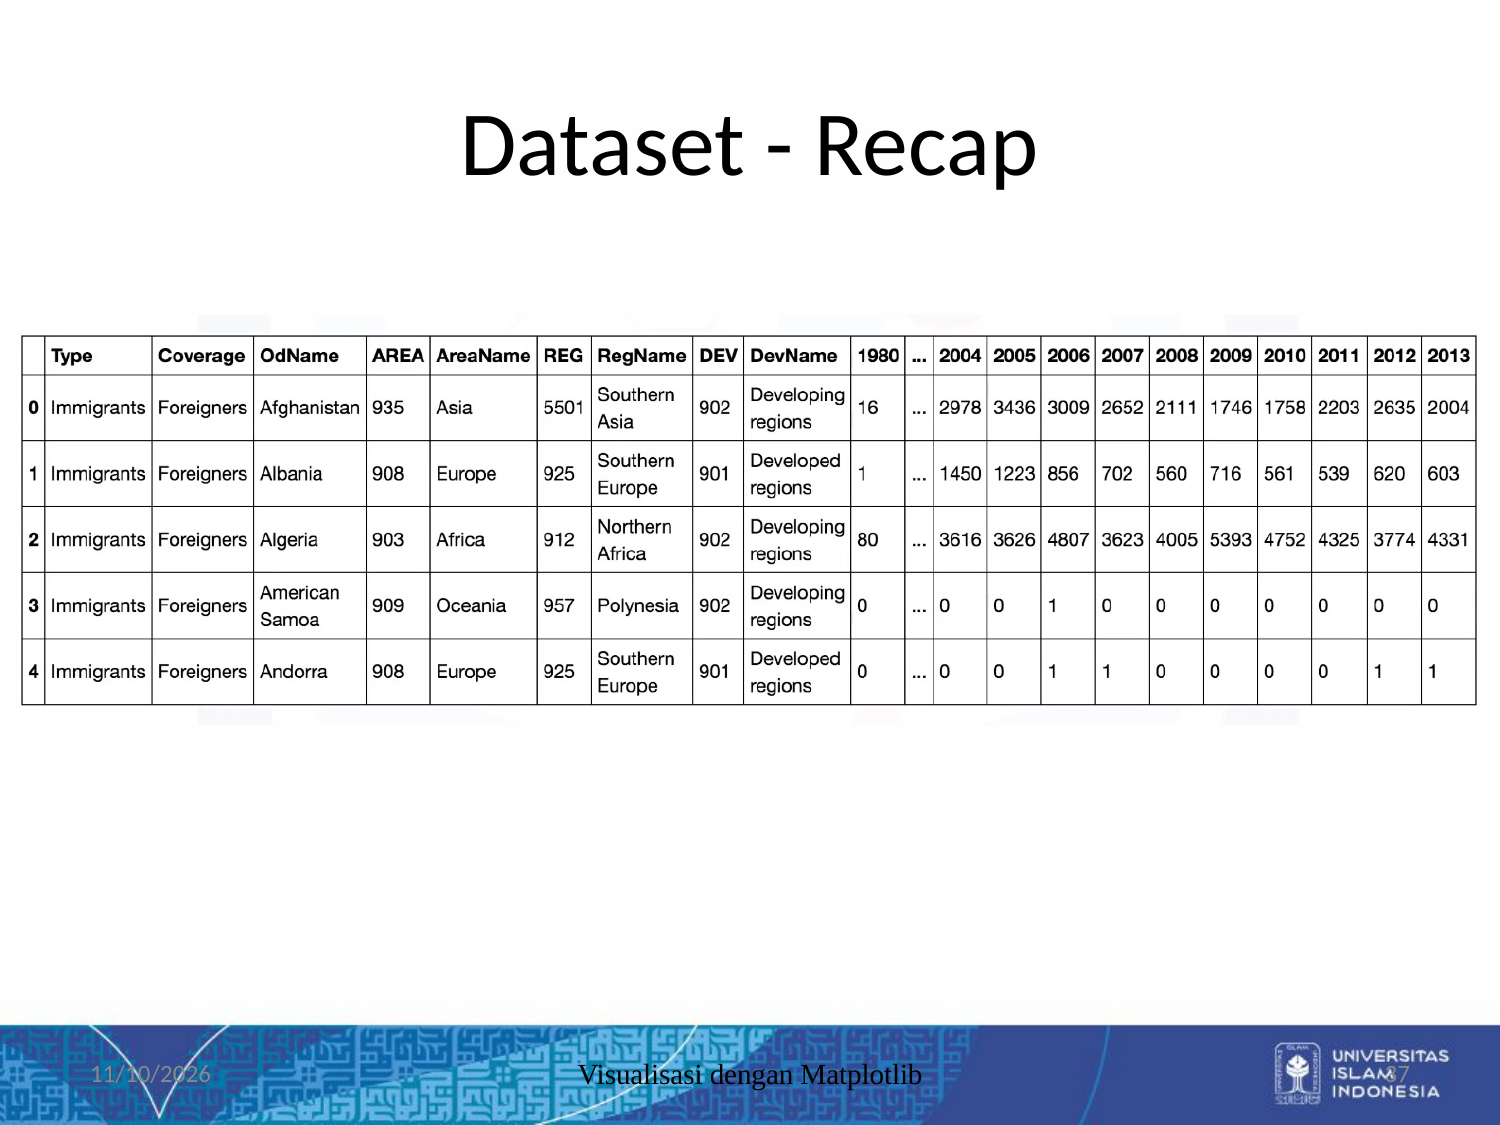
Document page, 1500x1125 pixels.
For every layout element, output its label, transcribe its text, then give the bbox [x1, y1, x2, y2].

footer Visualisasi dengan Matplotlib [512, 1042, 988, 1103]
title Dataset - Recap [75, 45, 1425, 233]
slide_number 37 [1074, 1042, 1425, 1103]
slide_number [75, 1042, 425, 1103]
picture [0, 0, 1500, 1125]
